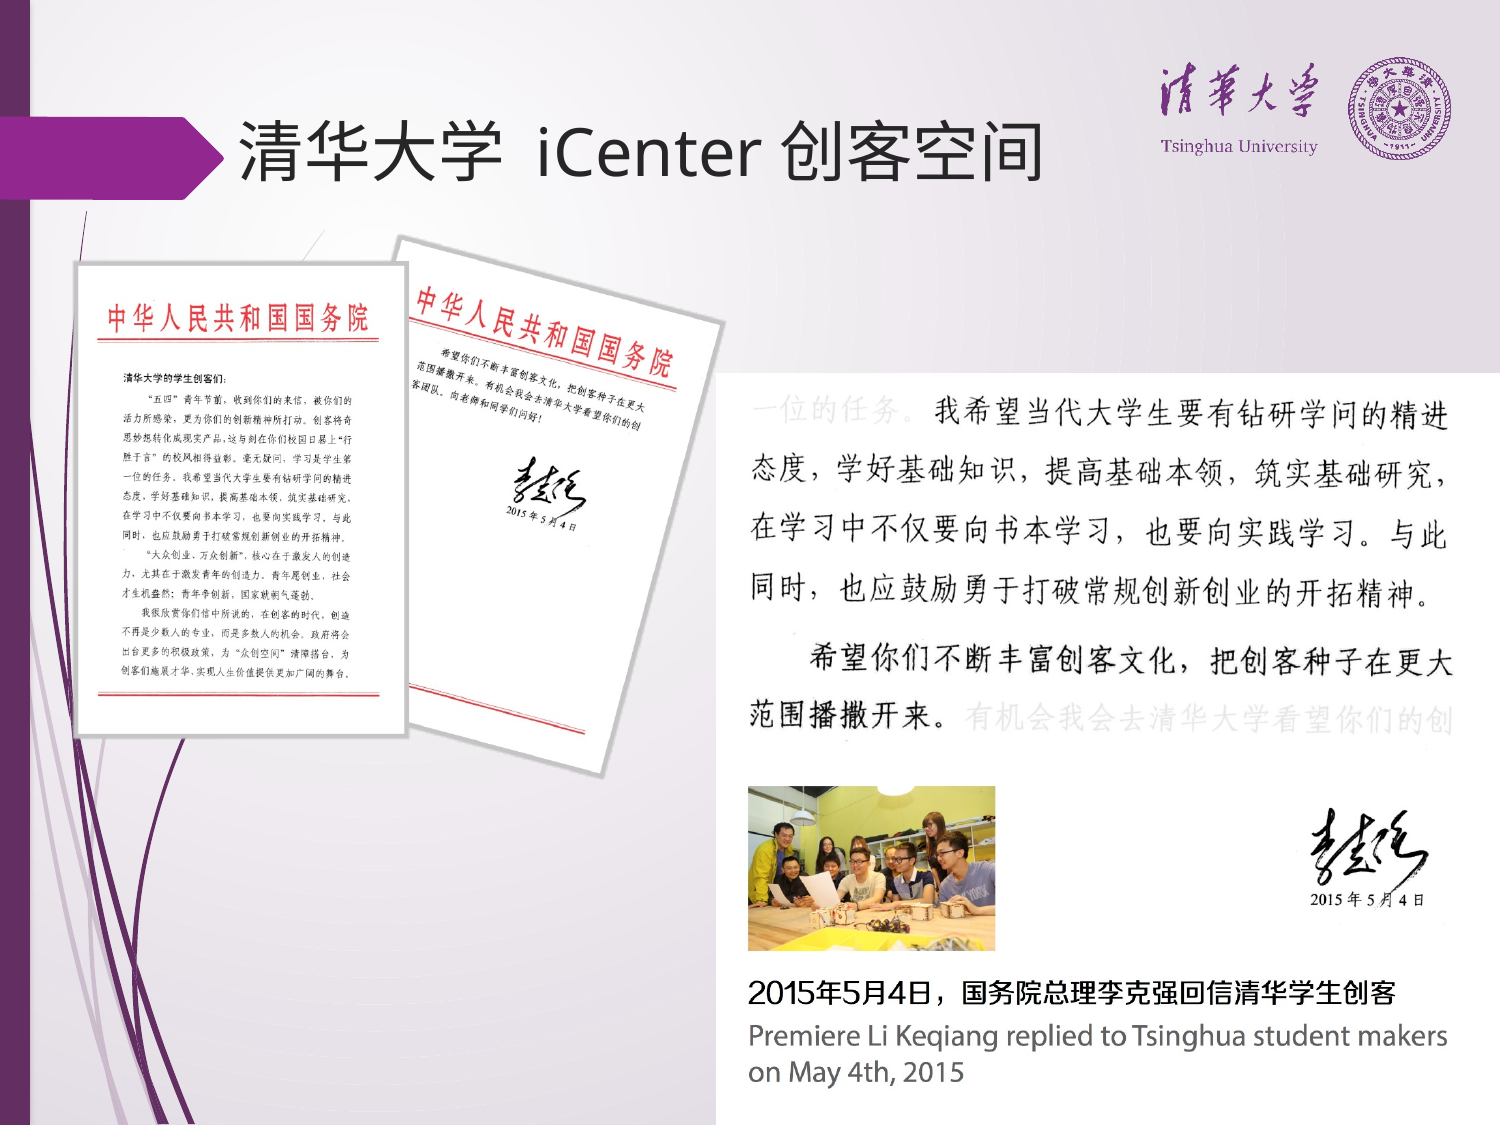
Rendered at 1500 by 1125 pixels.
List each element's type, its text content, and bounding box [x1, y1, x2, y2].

picture [50, 231, 1500, 1125]
picture [1161, 62, 1318, 102]
title 清华大学 iCenter创客空间 [222, 102, 1400, 313]
picture [1348, 57, 1451, 160]
